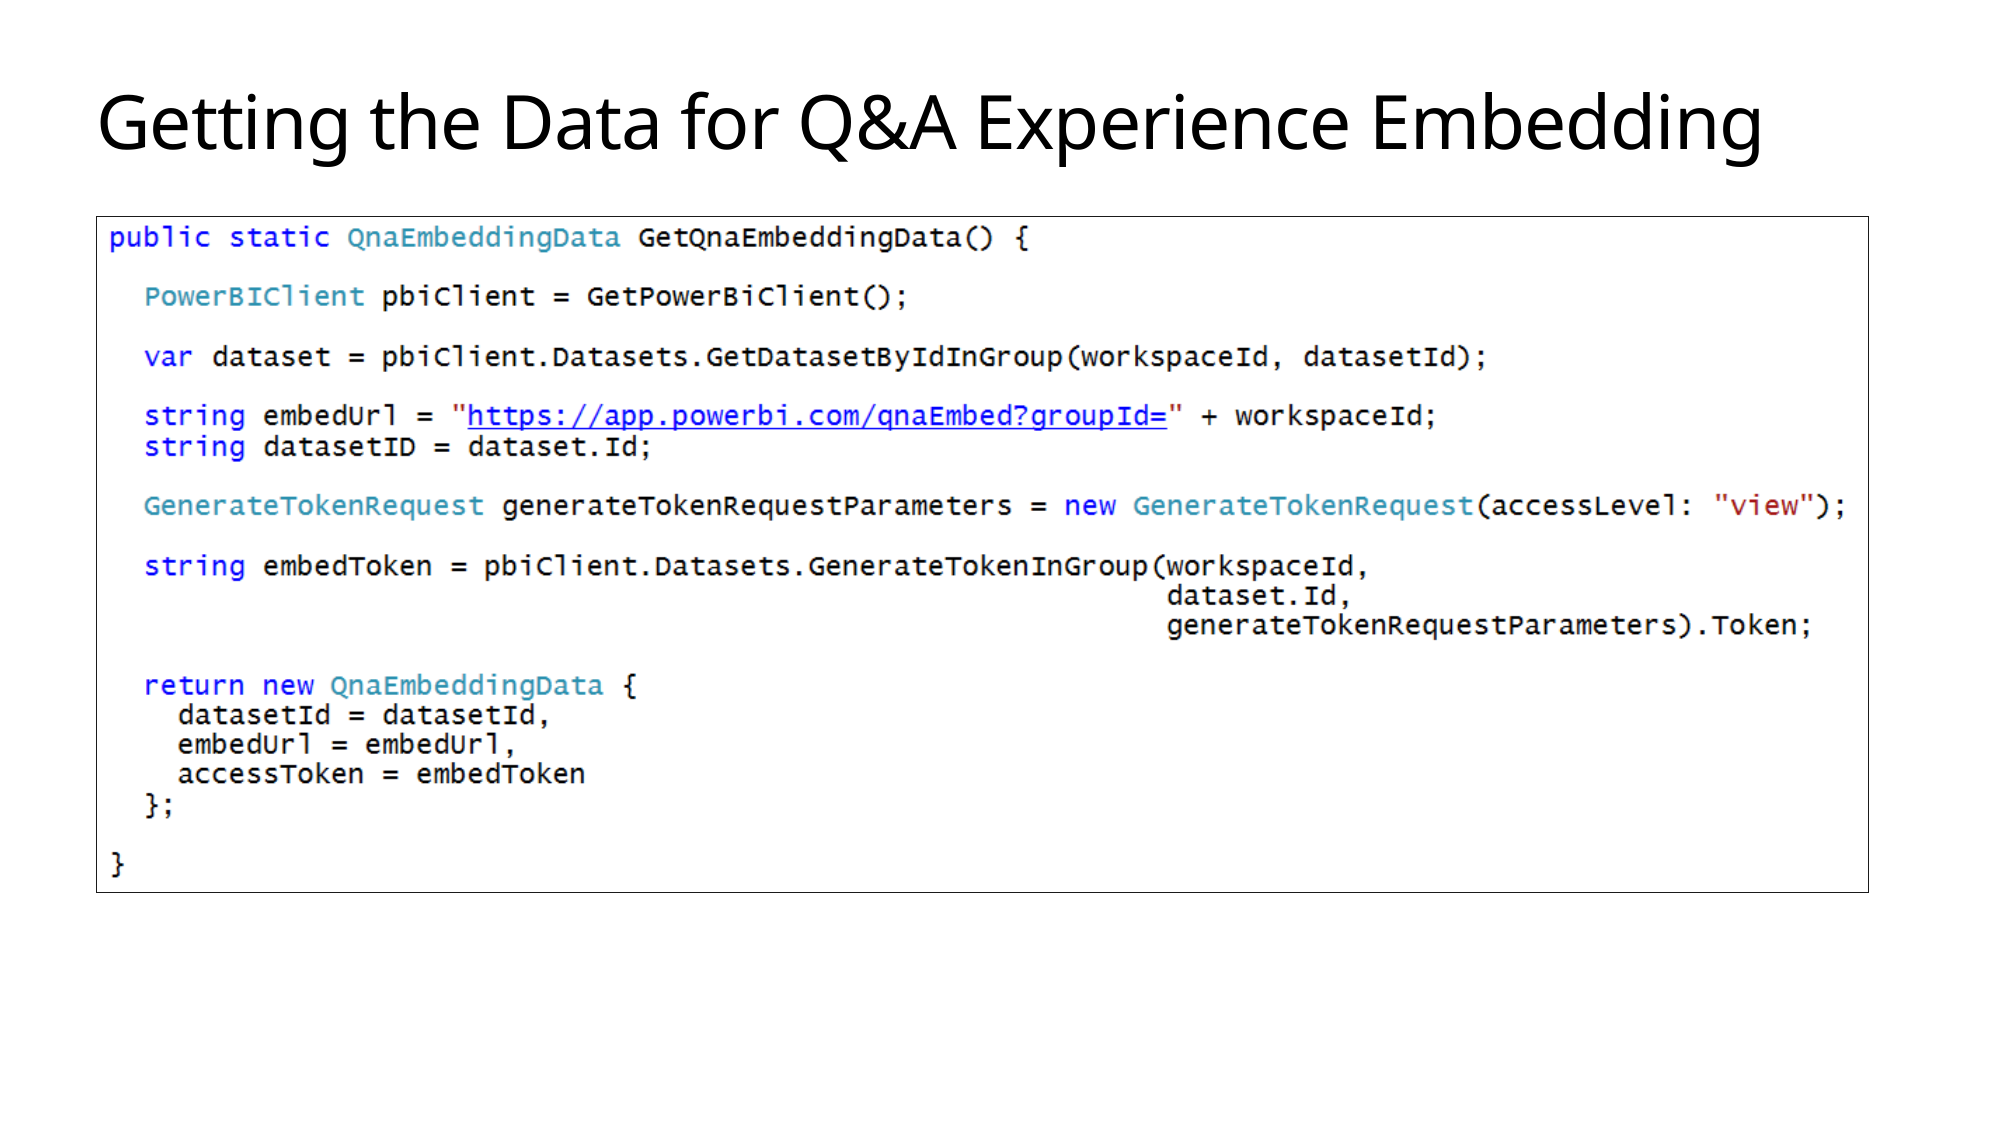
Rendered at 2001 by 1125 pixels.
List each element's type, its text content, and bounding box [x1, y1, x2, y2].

picture [96, 216, 1869, 893]
title Getting the Data for Q&A Experience Embedding [96, 75, 1904, 166]
